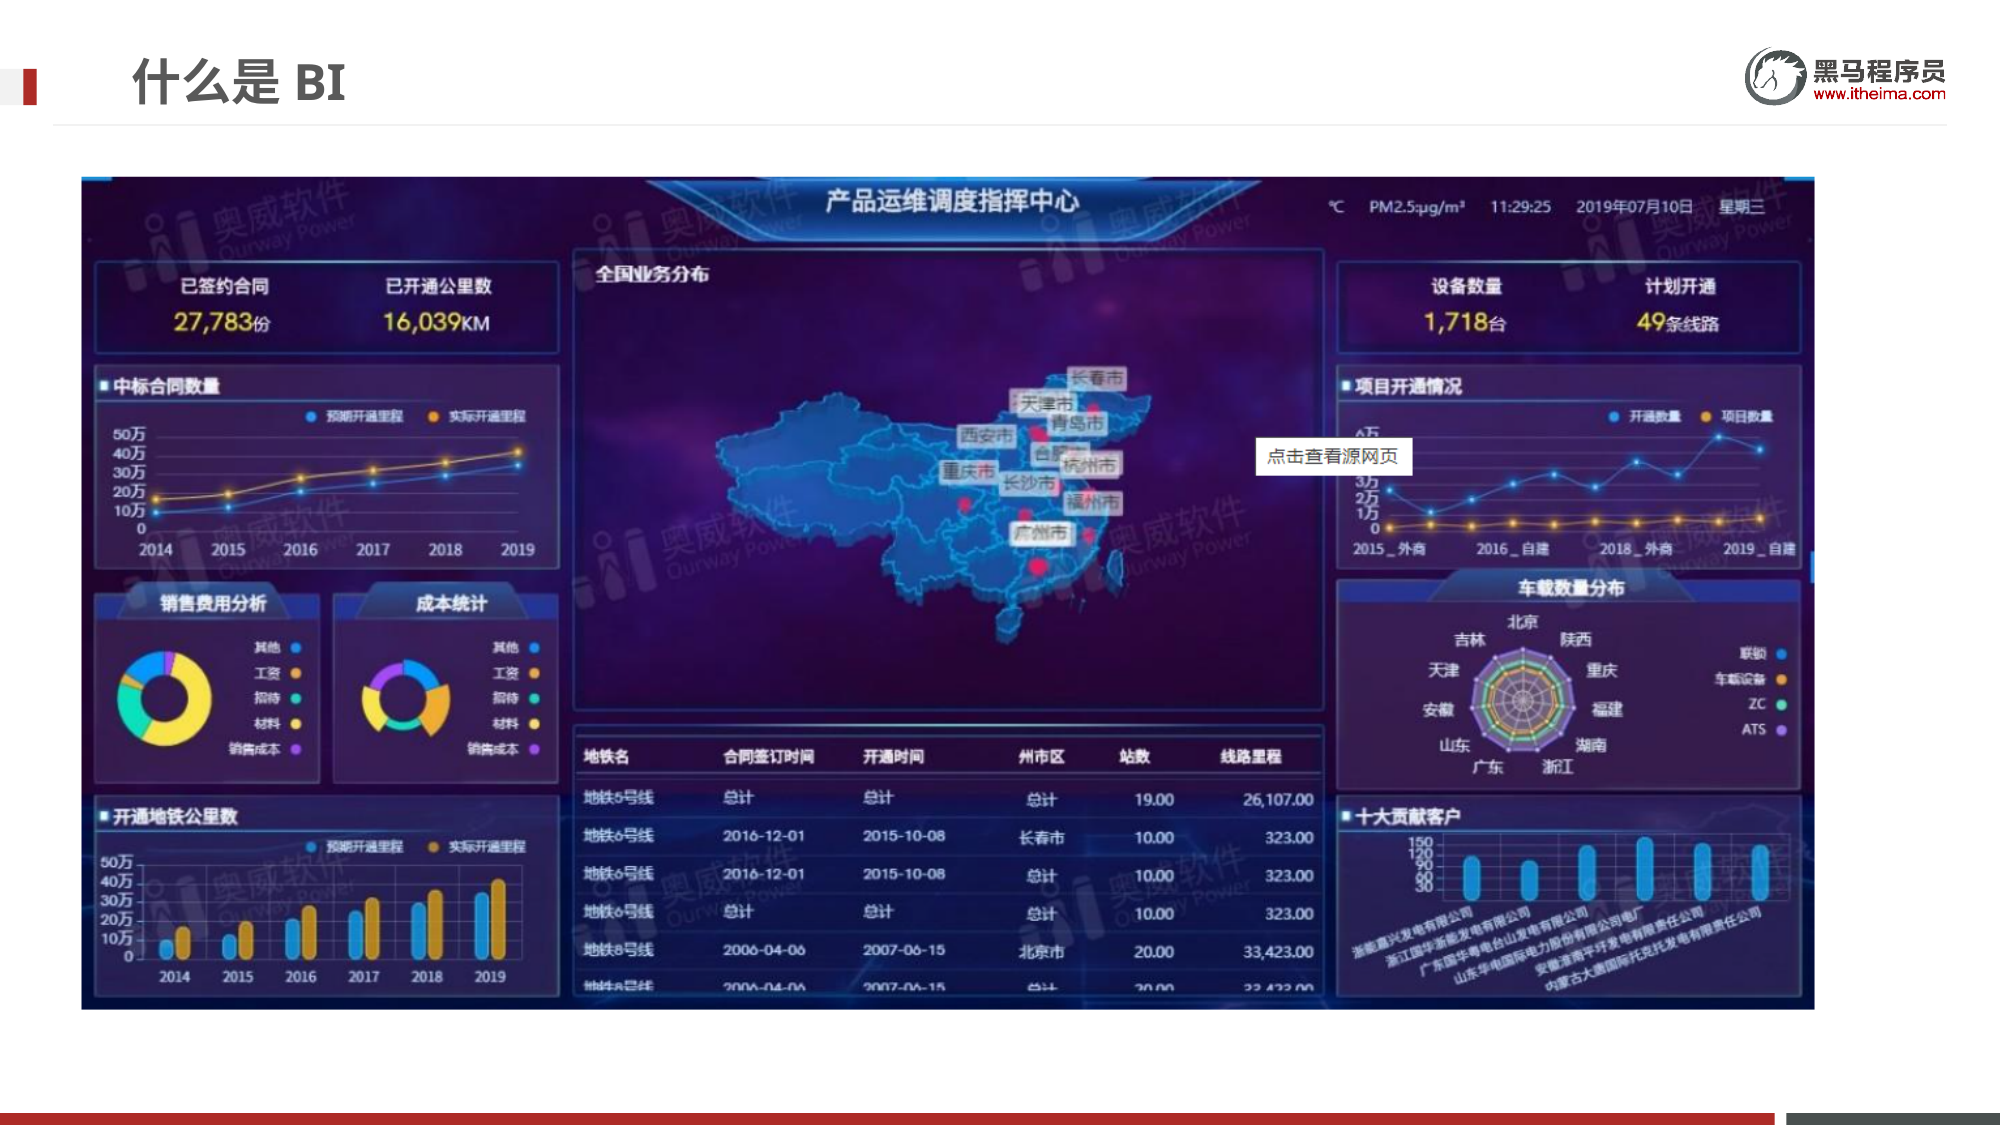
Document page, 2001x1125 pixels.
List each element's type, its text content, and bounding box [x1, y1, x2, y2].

title 什么是BI [116, 38, 1556, 124]
picture [66, 160, 1816, 1015]
picture [1744, 46, 1946, 106]
